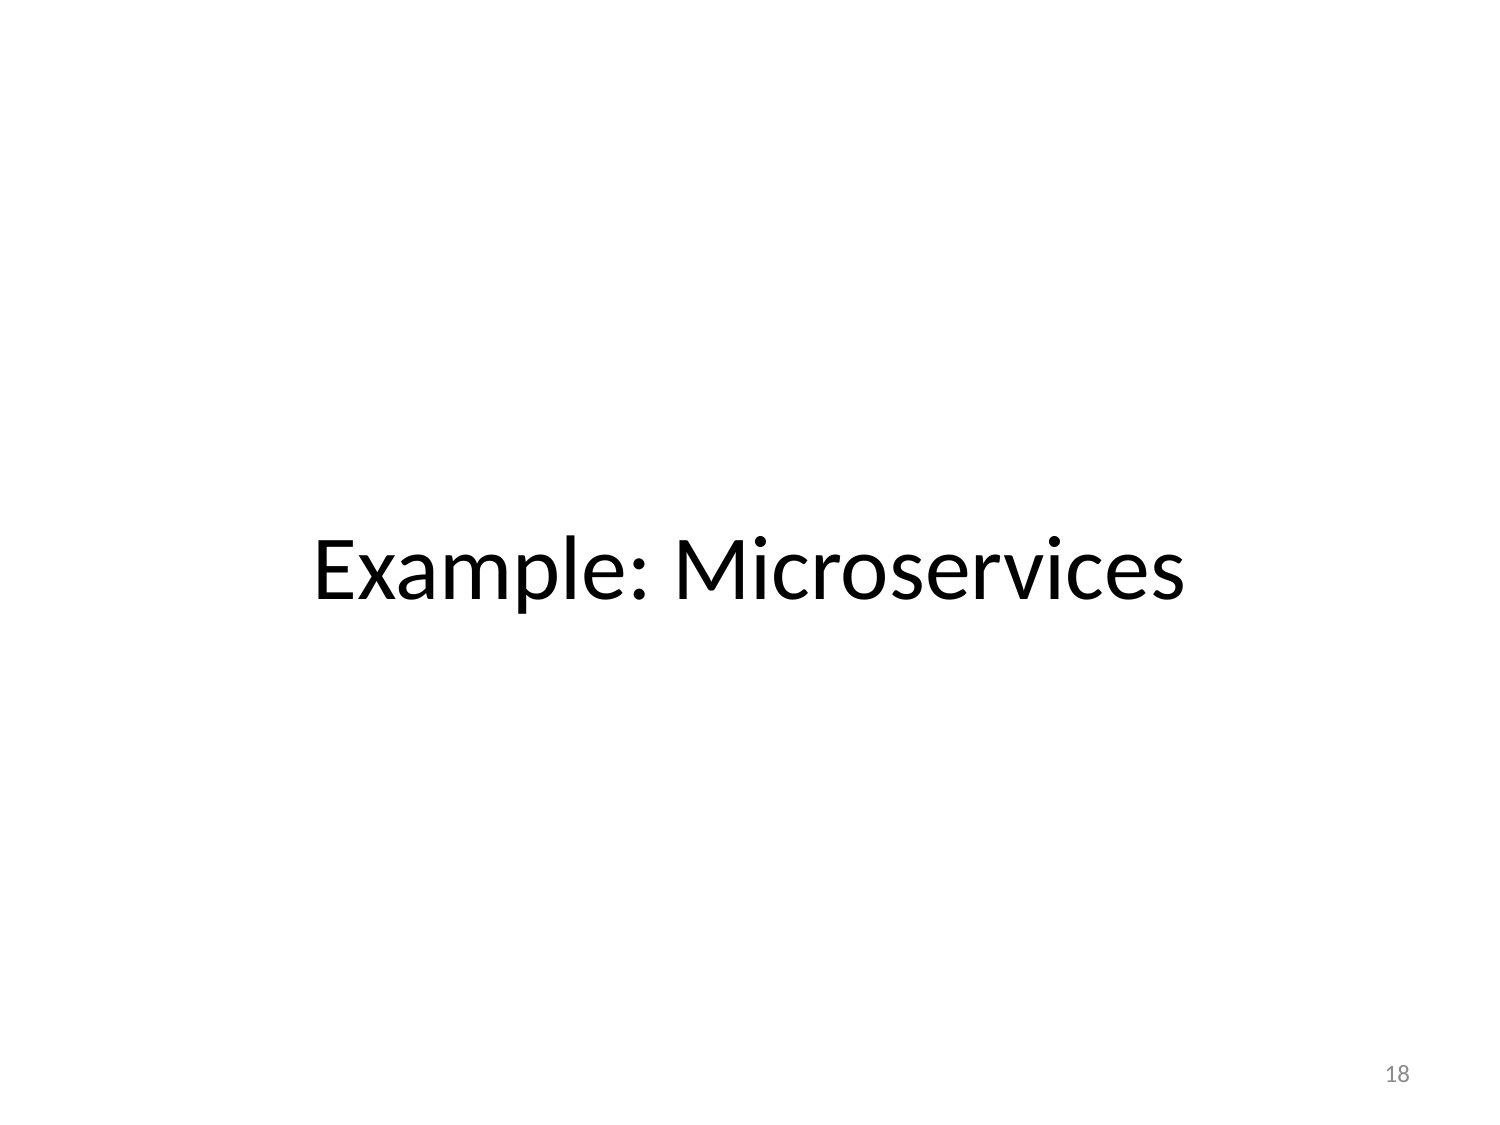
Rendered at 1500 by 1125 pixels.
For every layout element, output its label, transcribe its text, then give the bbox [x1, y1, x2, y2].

title Example: Microservices [112, 441, 1388, 683]
slide_number 18 [1074, 1042, 1425, 1103]
